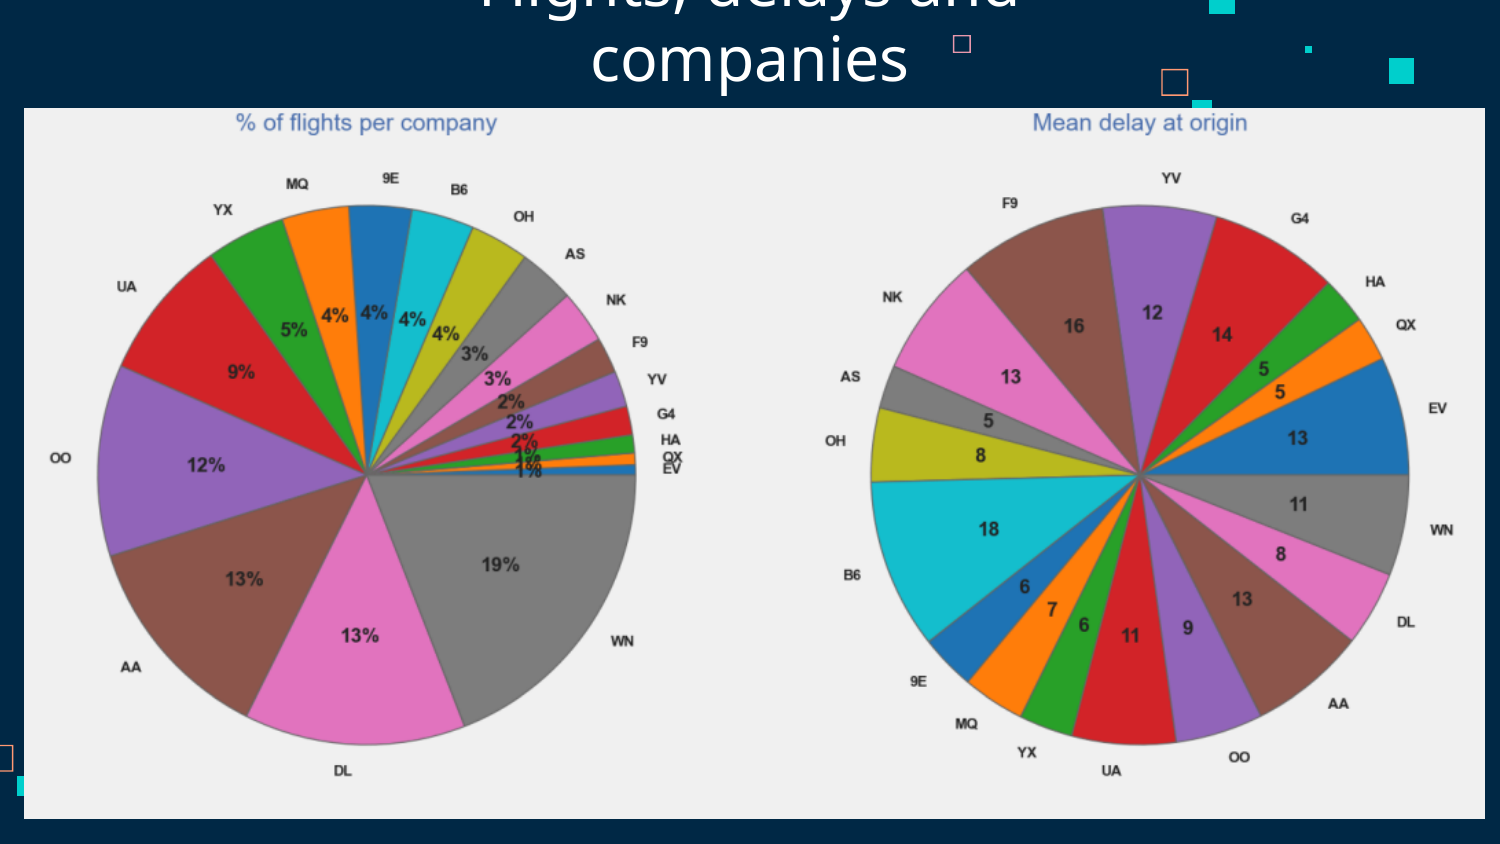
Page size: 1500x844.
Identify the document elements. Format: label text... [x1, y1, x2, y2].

title Flights, delays and companies [317, 13, 1183, 107]
picture [24, 108, 1486, 819]
